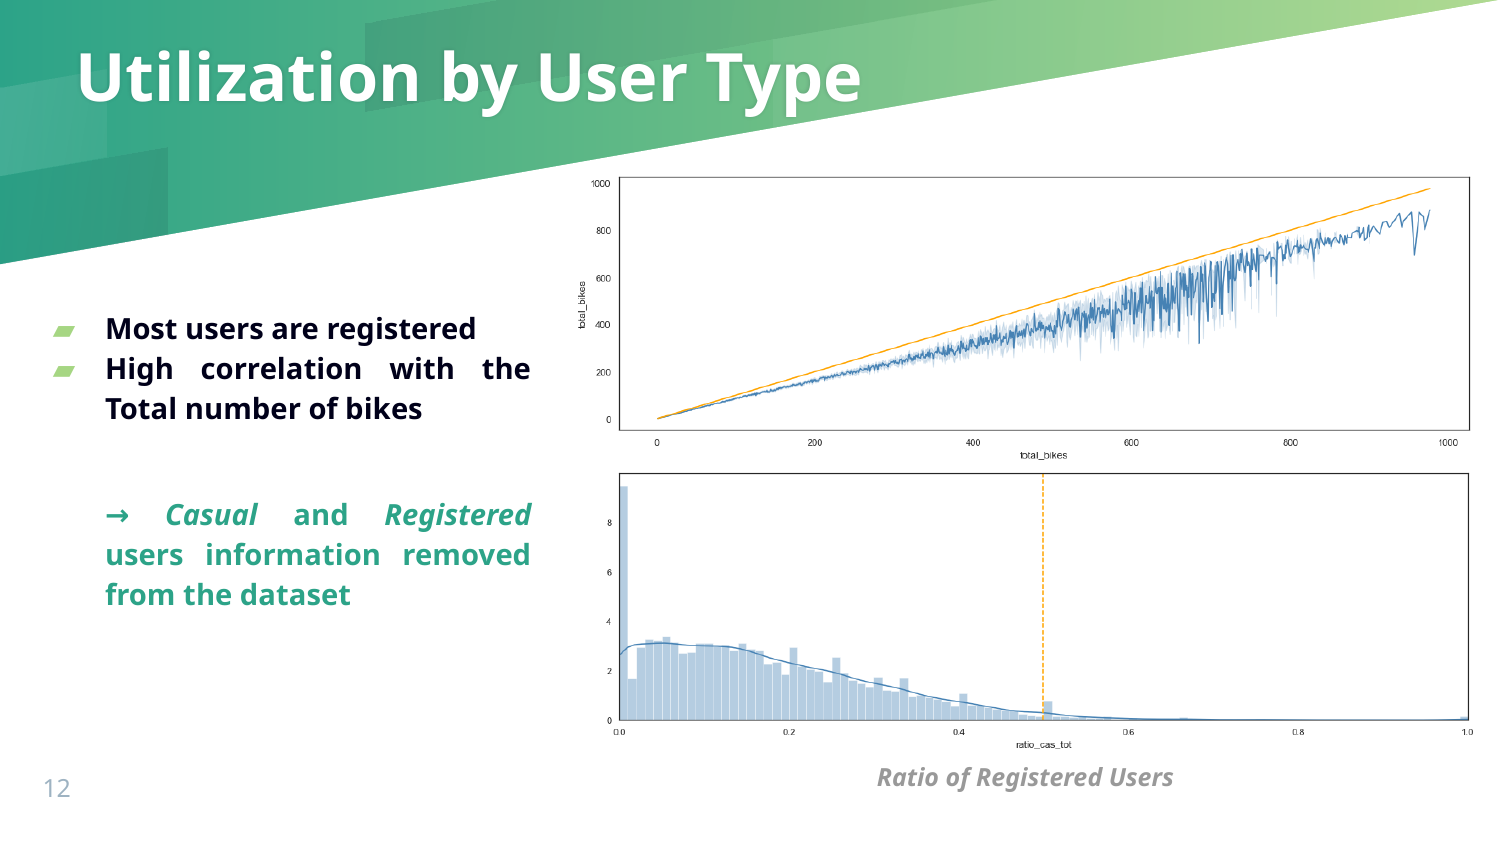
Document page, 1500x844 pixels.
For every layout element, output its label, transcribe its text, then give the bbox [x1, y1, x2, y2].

list Most users are registered High correlation with the Total number of bikes → Casual and Registered users information removed from the dataset [30, 164, 532, 752]
title Utilization by User Type [75, 0, 975, 150]
slide_number 12 [42, 766, 122, 807]
picture [572, 166, 1479, 753]
list Ratio of Registered Users [706, 761, 1346, 817]
